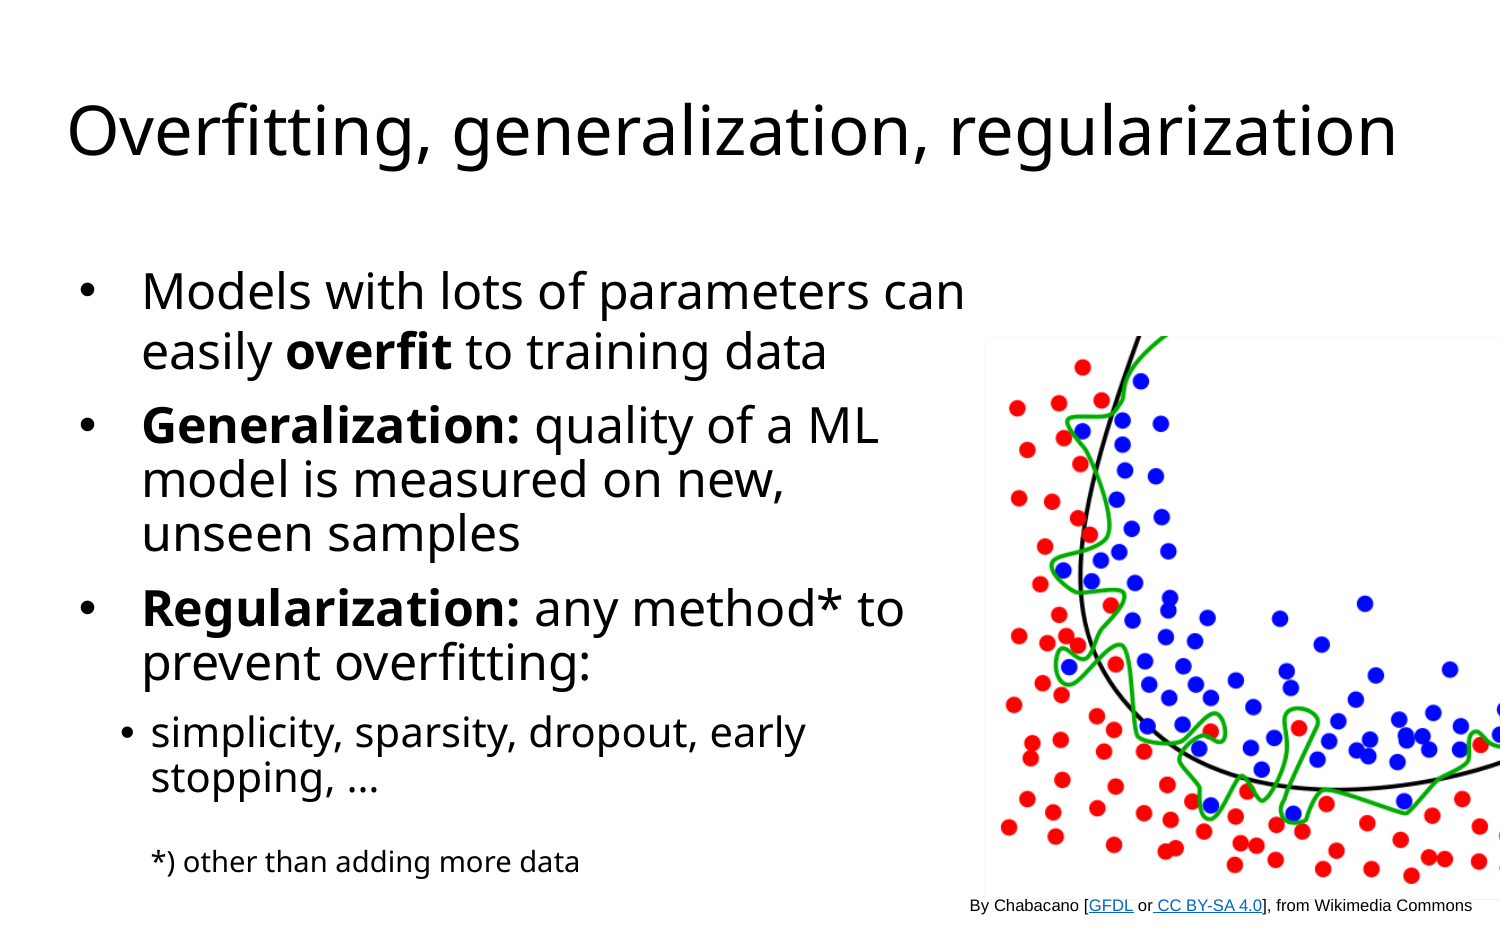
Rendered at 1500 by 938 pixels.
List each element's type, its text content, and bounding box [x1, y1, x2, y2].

text_box By Chabacano [GFDL or CC BY-SA 4.0], from Wikimedia Commons [954, 879, 1494, 932]
picture [983, 336, 1500, 901]
title Overfitting, generalization, regularization [51, 81, 1449, 186]
list Models with lots of parameters can easily overfit to training data Generalization: quality of a ML model is measured on new, unseen samples Regularization: any method* to prevent overfitting: simplicity, sparsity, dropout, early stopping, … *) other than adding more data [51, 252, 984, 932]
